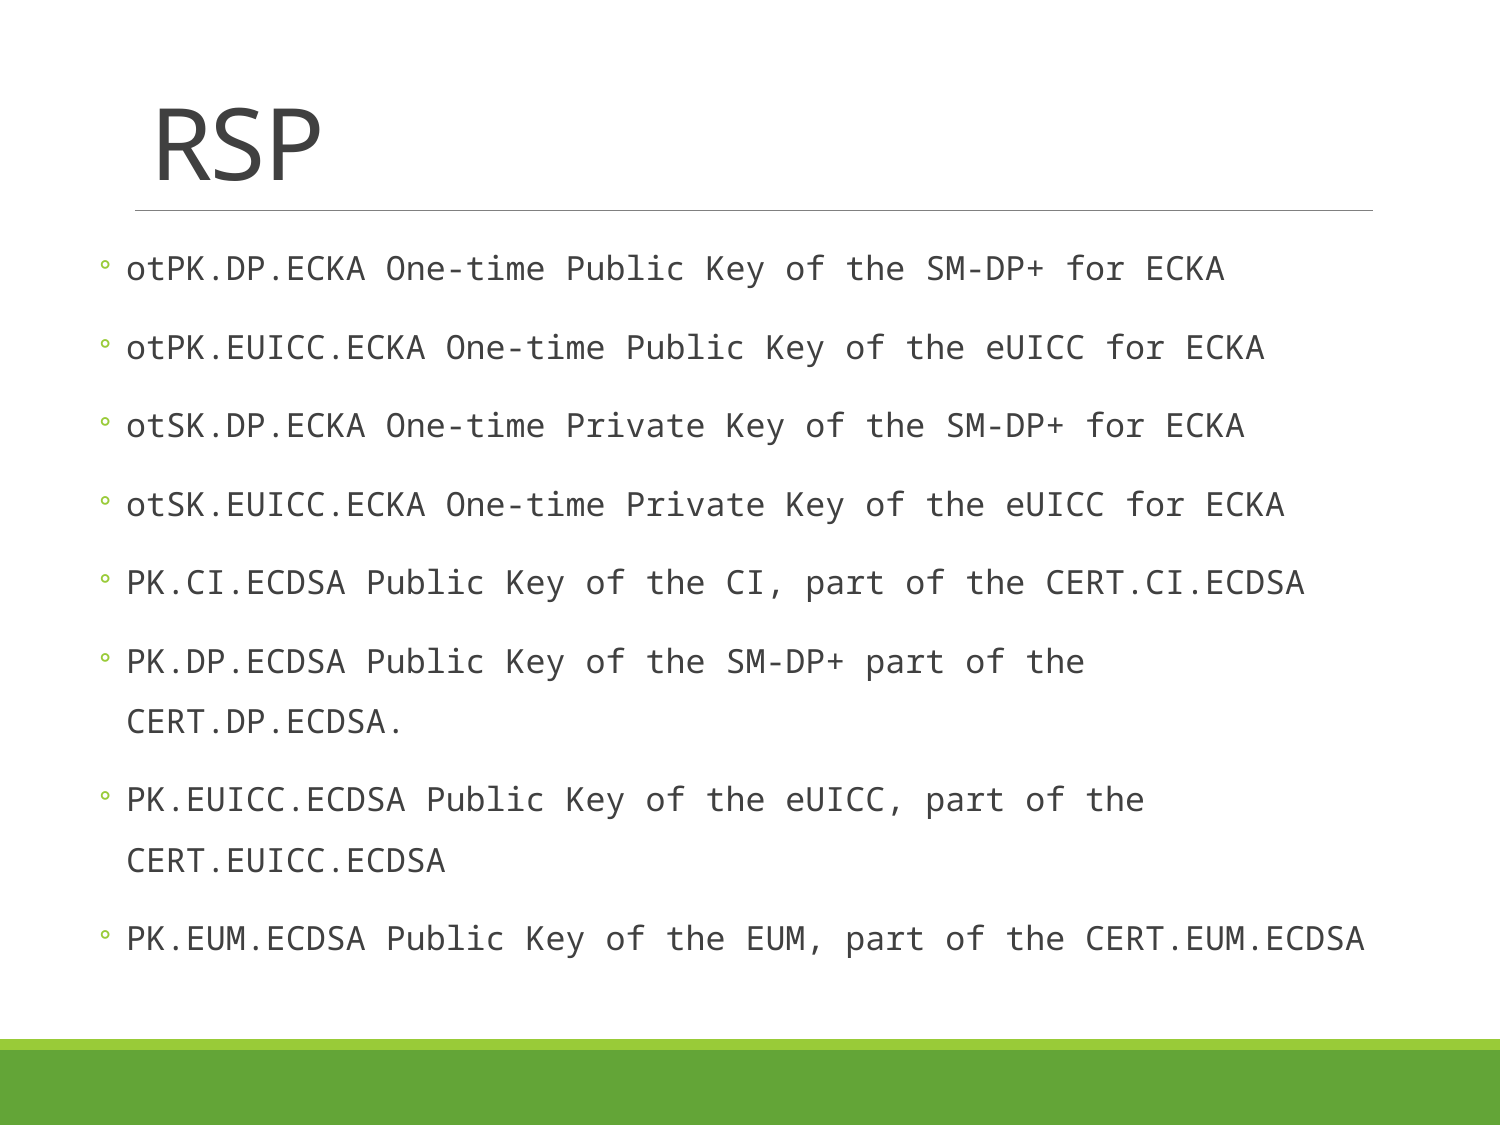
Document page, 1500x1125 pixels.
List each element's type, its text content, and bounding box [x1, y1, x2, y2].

list otPK.DP.ECKA One-time Public Key of the SM-DP+ for ECKA otPK.EUICC.ECKA One-time Public Key of the eUICC for ECKA otSK.DP.ECKA One-time Private Key of the SM-DP+ for ECKA otSK.EUICC.ECKA One-time Private Key of the eUICC for ECKA PK.CI.ECDSA Public Key of the CI, part of the CERT.CI.ECDSA PK.DP.ECDSA Public Key of the SM-DP+ part of the CERT.DP.ECDSA. PK.EUICC.ECDSA Public Key of the eUICC, part of the CERT.EUICC.ECDSA PK.EUM.ECDSA Public Key of the EUM, part of the CERT.EUM.ECDSA [69, 219, 1373, 1022]
title RSP [135, 47, 1373, 209]
